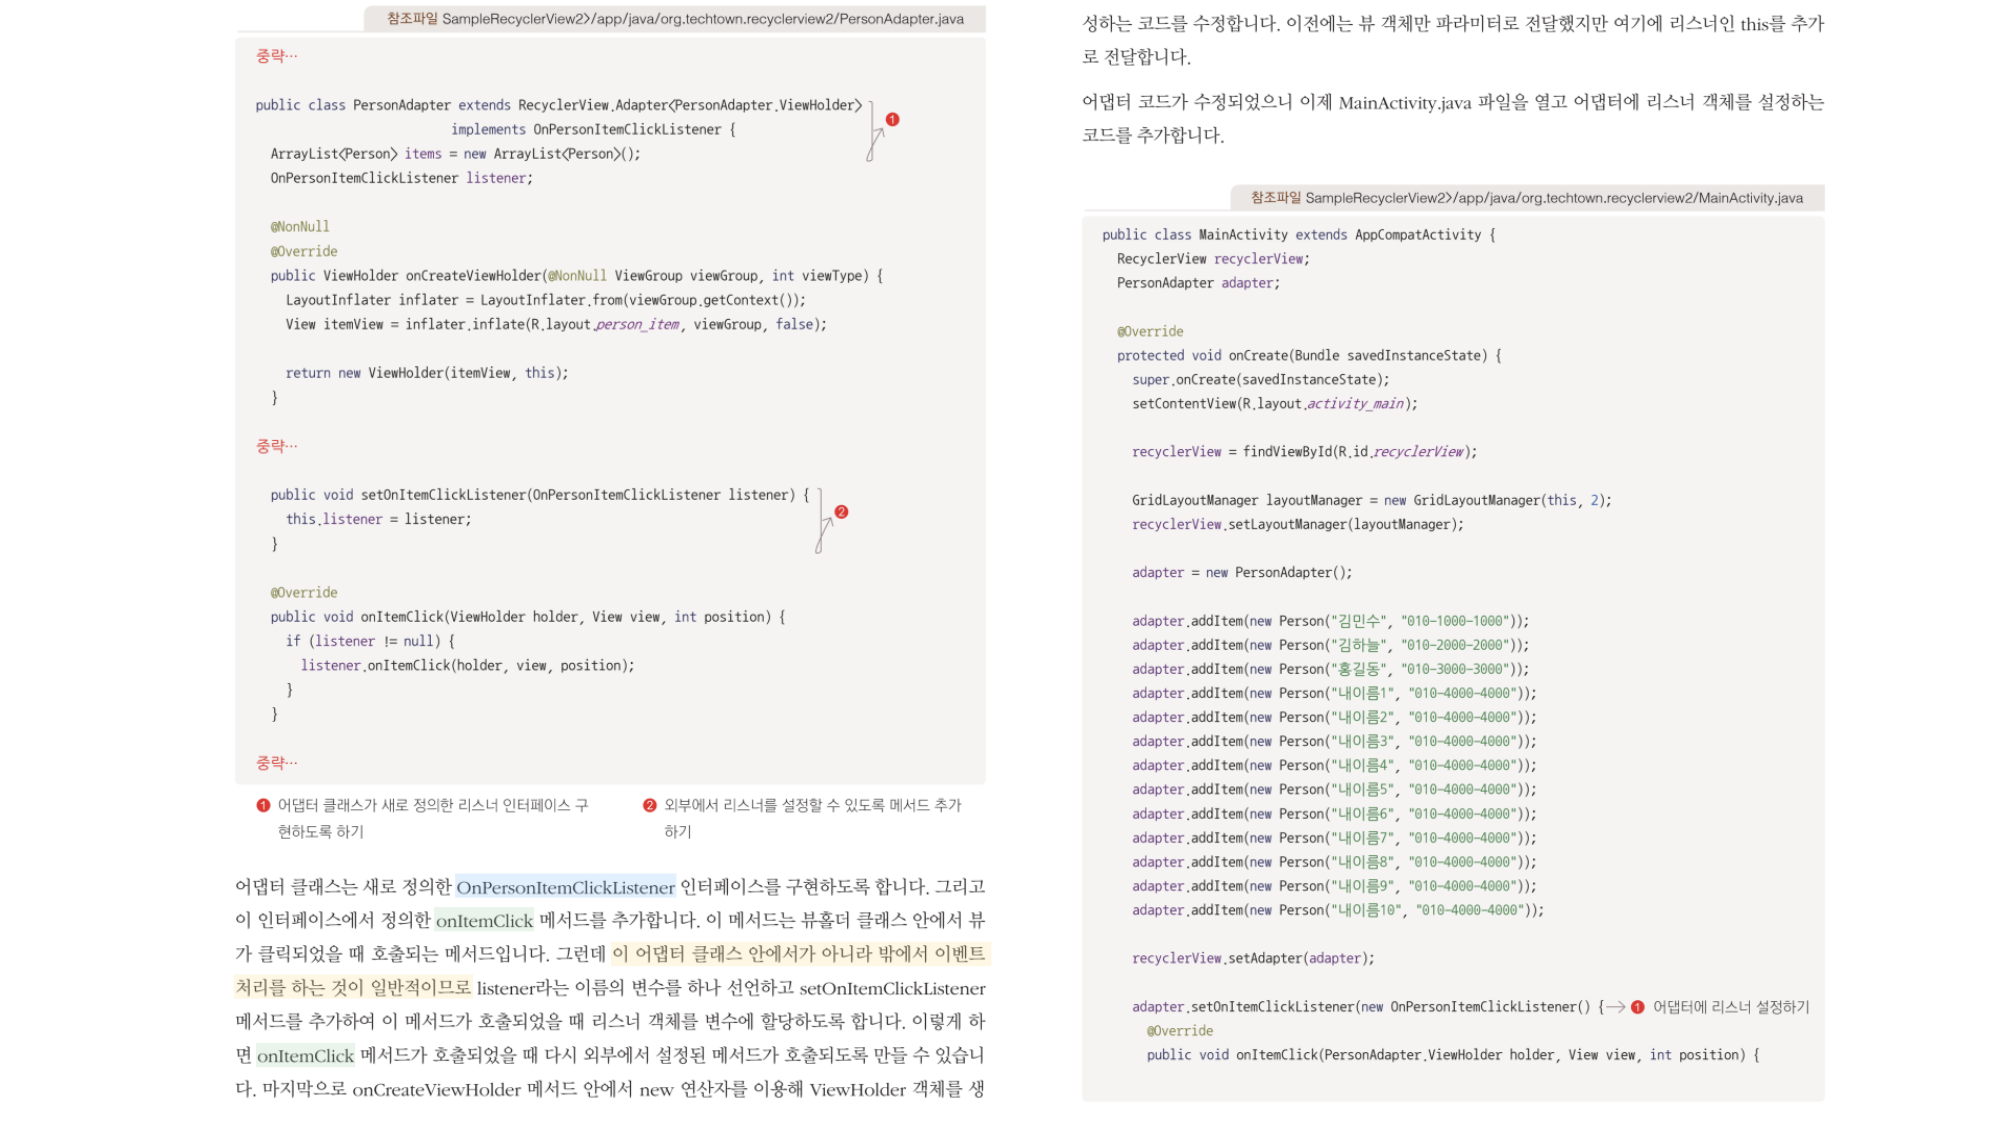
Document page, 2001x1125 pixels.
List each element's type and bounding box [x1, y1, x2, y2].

picture [1062, 0, 1850, 1125]
picture [195, 0, 1024, 1125]
